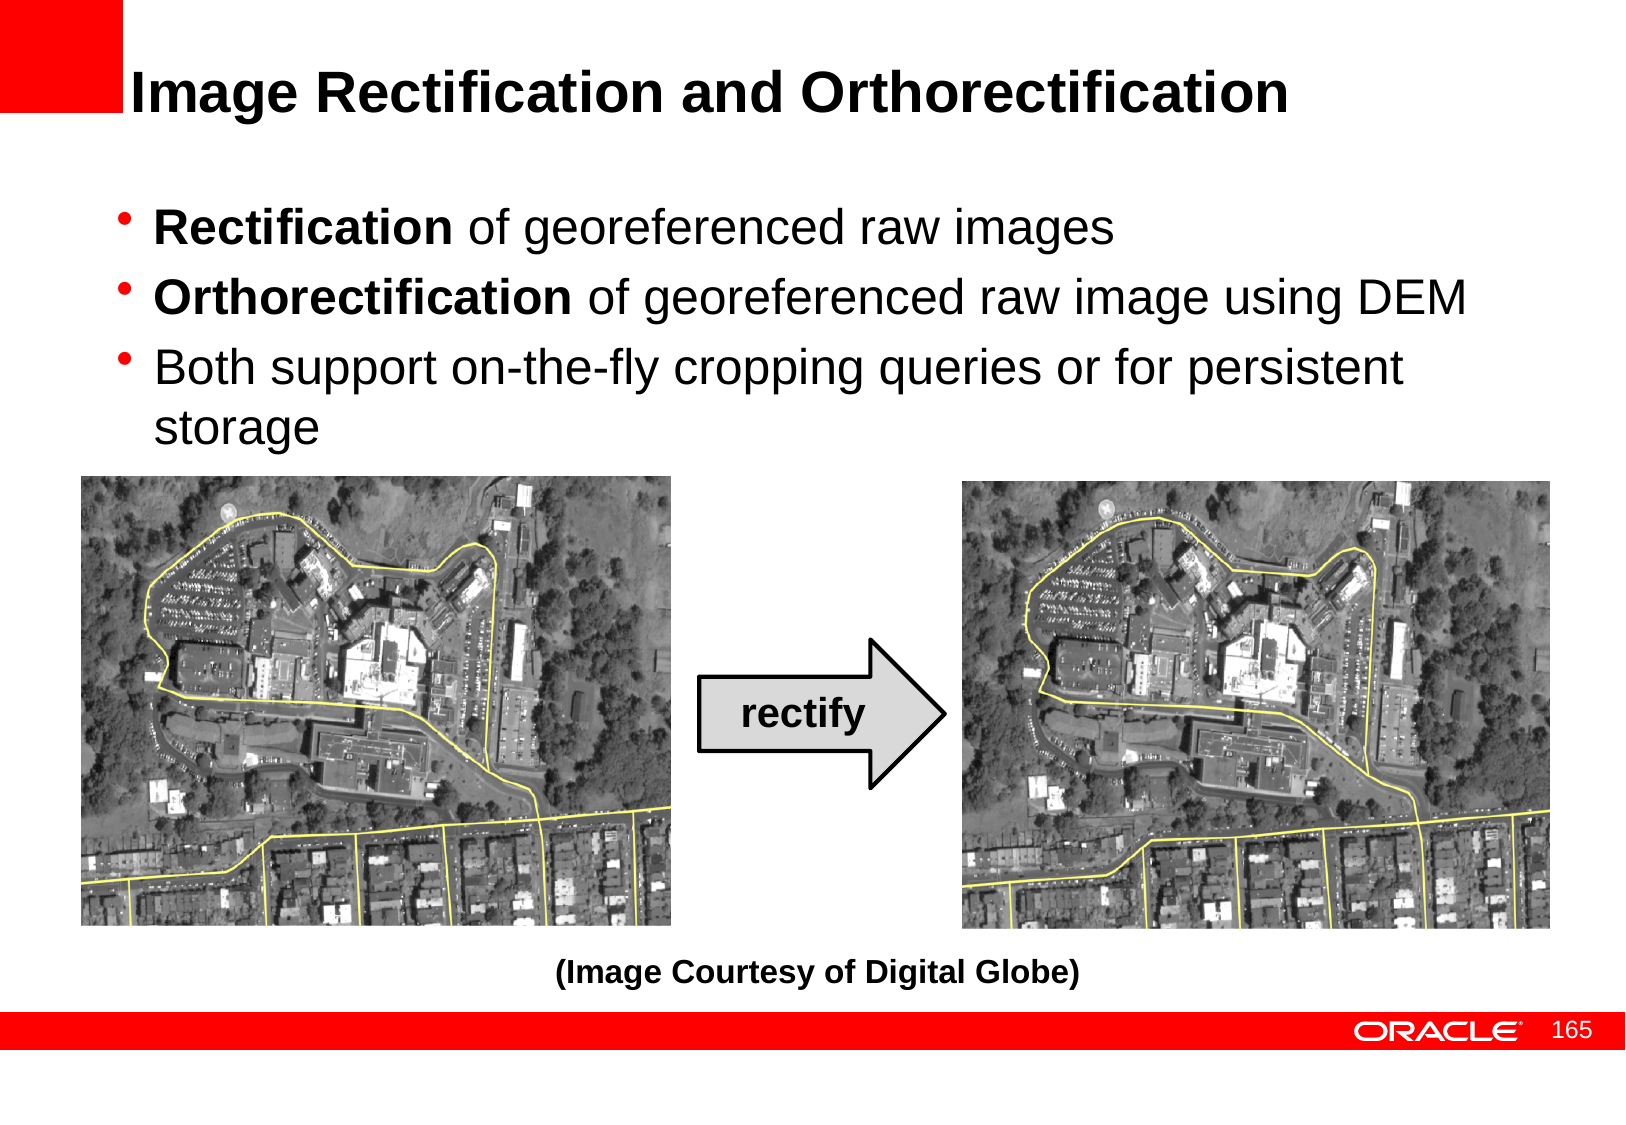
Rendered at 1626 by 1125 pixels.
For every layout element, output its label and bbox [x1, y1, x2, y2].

title [130, 53, 1606, 143]
text_box [487, 946, 1149, 1000]
picture [0, 1012, 1625, 1050]
text_box [697, 637, 947, 791]
list [116, 194, 1580, 457]
picture [962, 481, 1550, 929]
picture [81, 476, 672, 926]
picture [0, 0, 123, 113]
